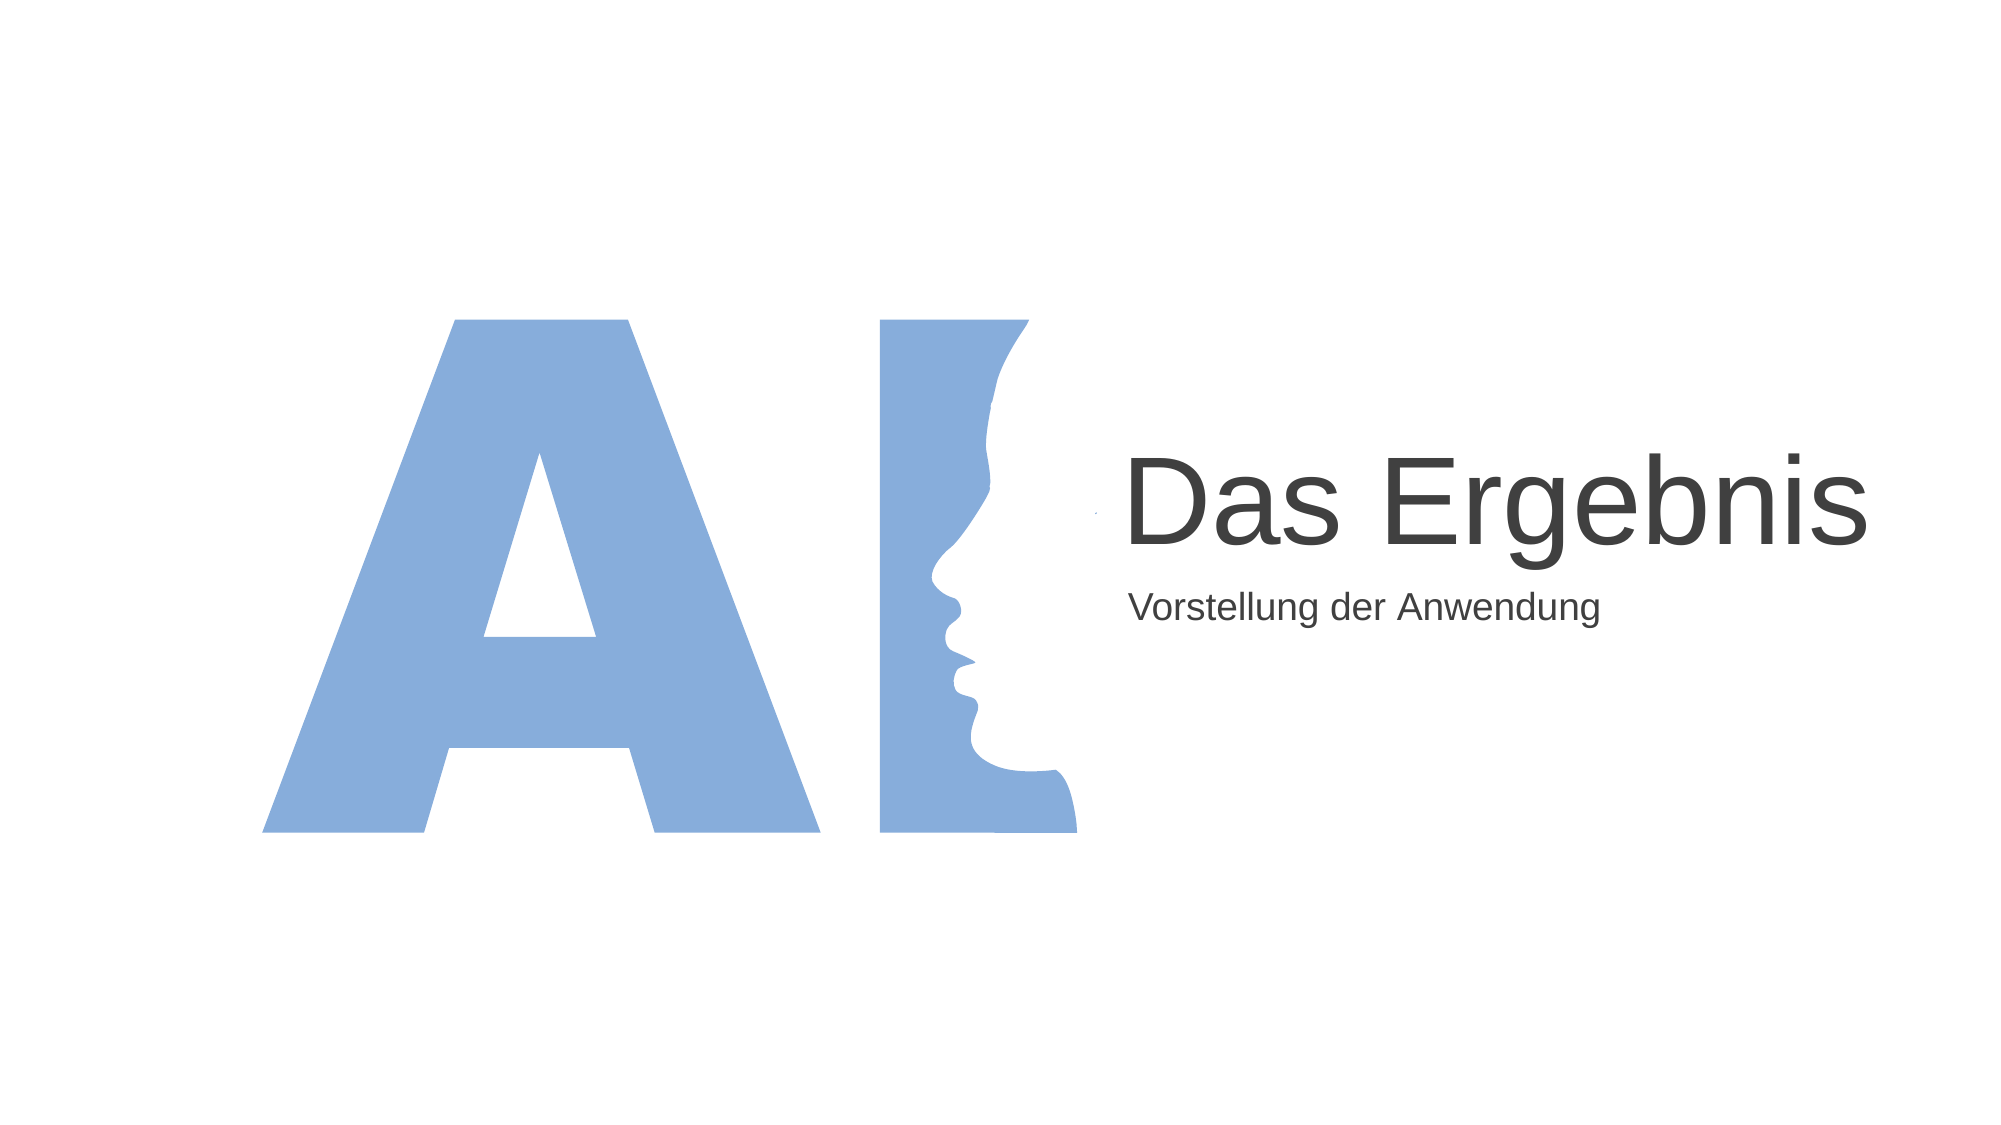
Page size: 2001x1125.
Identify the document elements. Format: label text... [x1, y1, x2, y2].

text_box [260, 318, 823, 834]
text_box Vorstellung der Anwendung [1113, 574, 2000, 636]
text_box Das Ergebnis [1106, 449, 2000, 577]
text_box [878, 318, 1079, 834]
